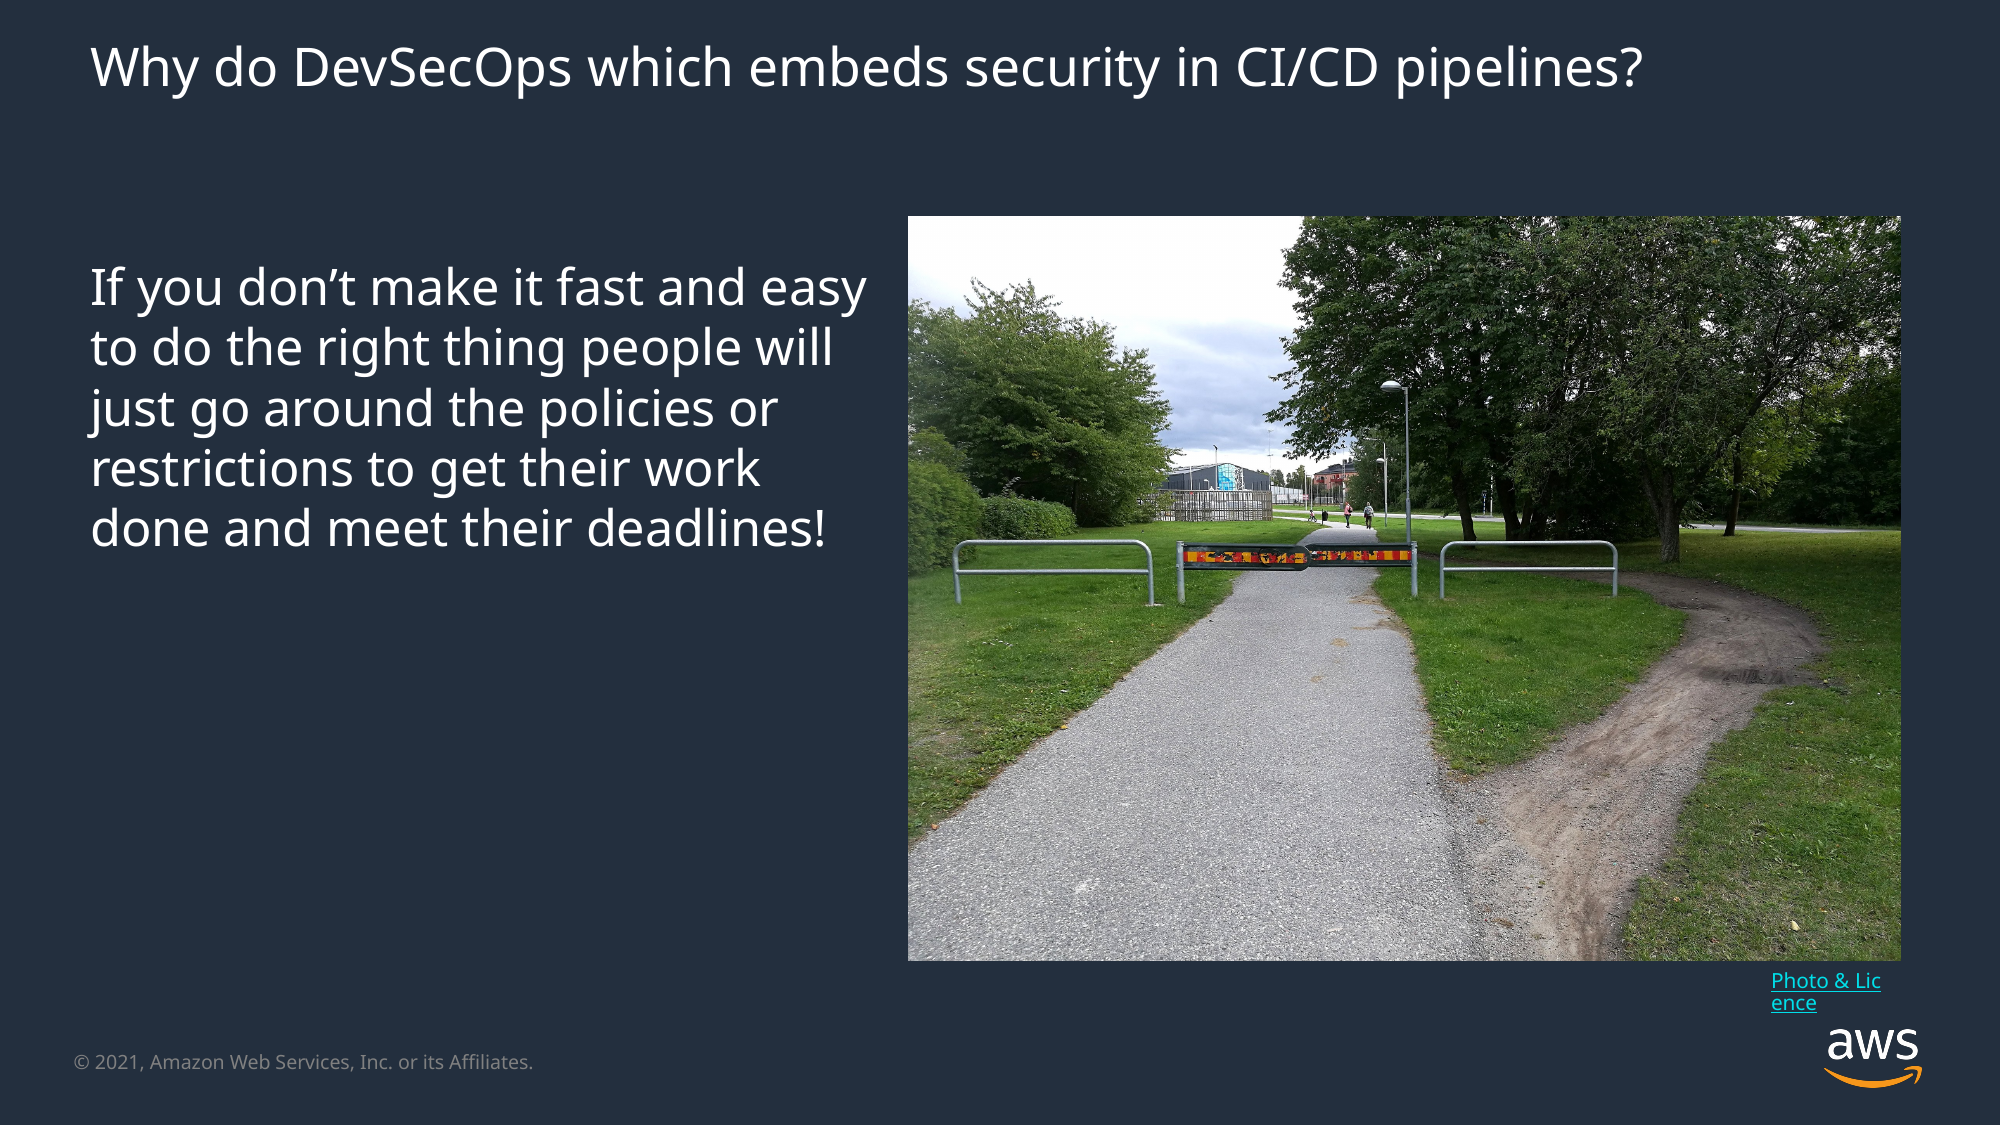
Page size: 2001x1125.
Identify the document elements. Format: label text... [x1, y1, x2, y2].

text_box Photo & Licence [1756, 969, 1901, 1004]
list If you don’t make it fast and easy to do the right thing people will just go around the policies or restrictions to get their work done and meet their deadlines! [75, 247, 894, 827]
title Why do DevSecOps which embeds security in CI/CD pipelines? [75, 25, 1922, 145]
picture [1824, 1029, 1922, 1088]
picture [908, 216, 1901, 962]
